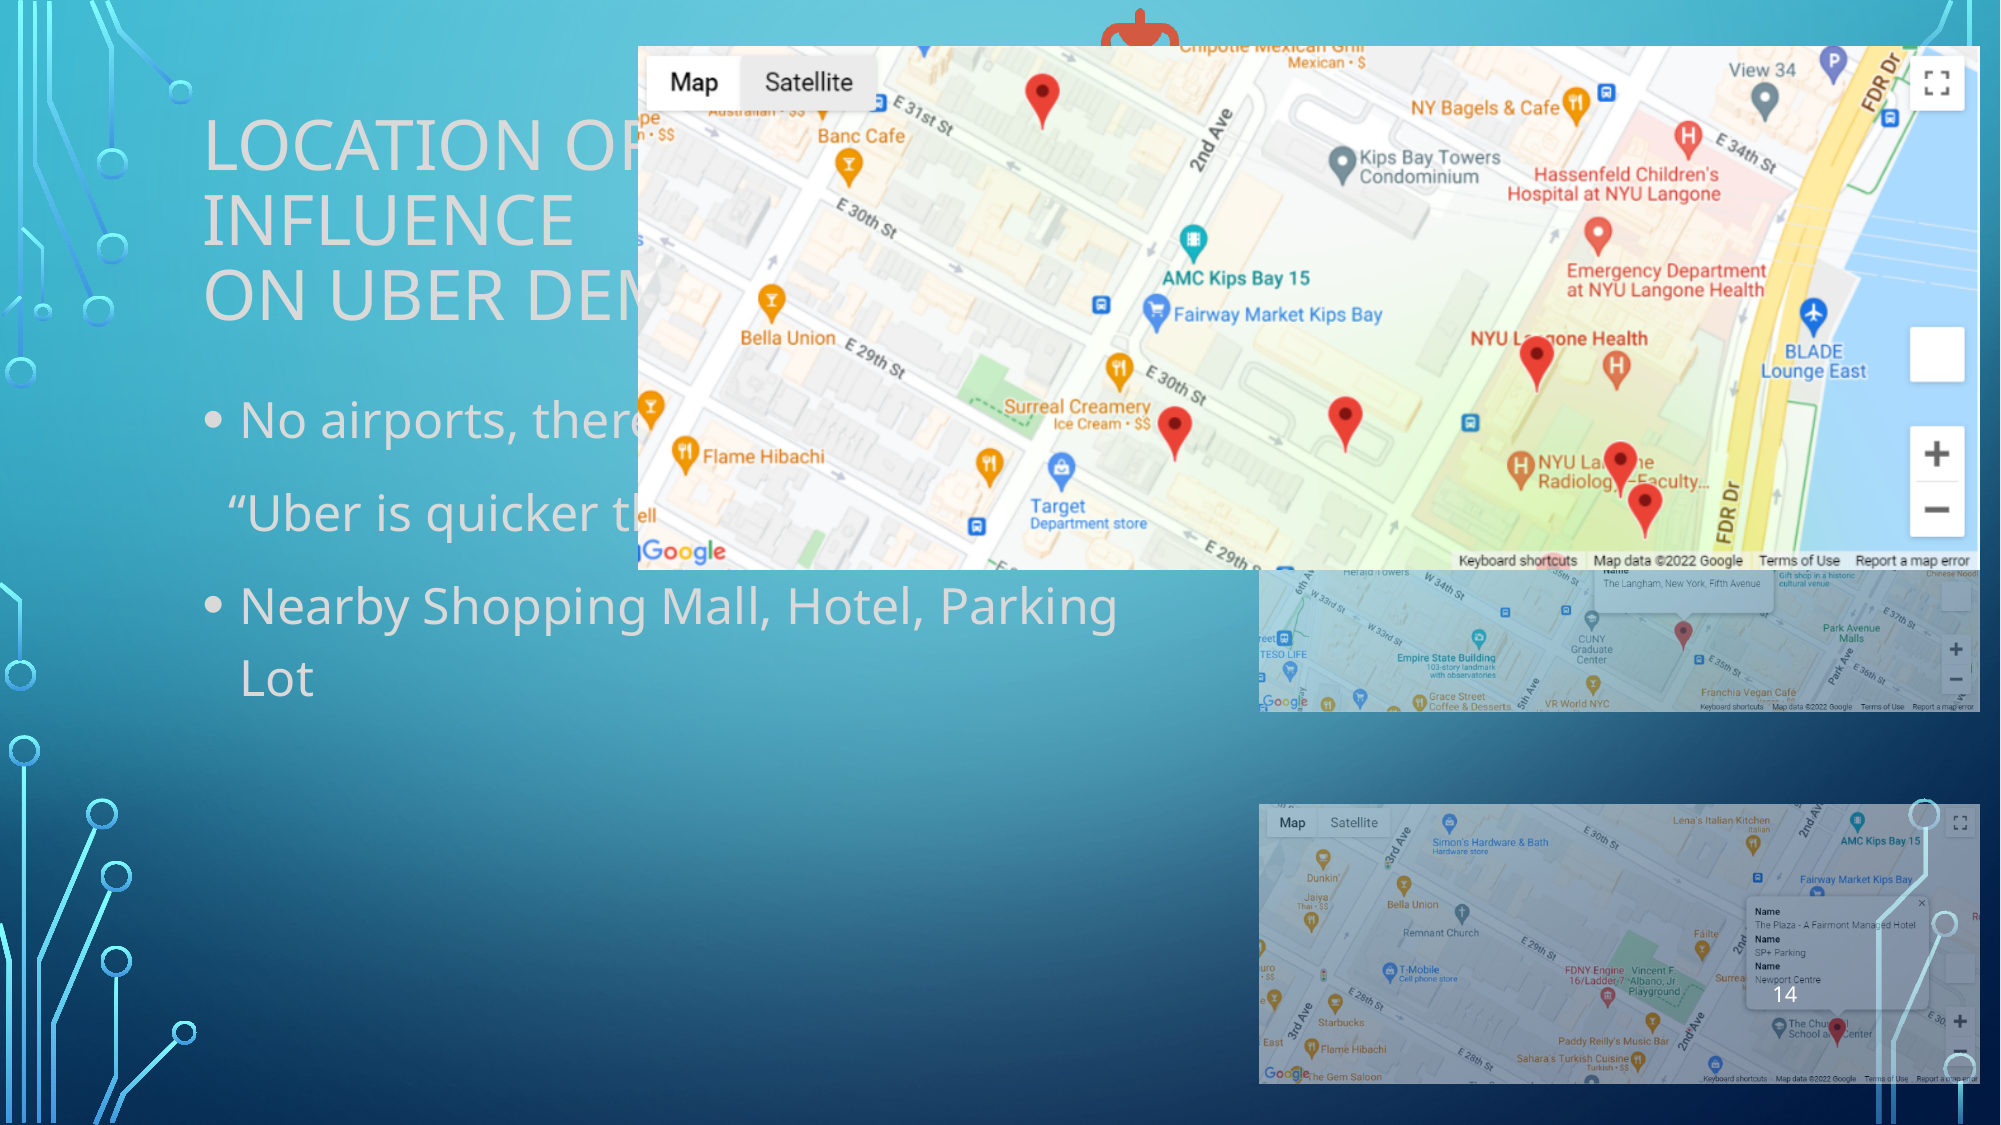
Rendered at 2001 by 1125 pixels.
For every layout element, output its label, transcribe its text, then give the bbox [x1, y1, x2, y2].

picture [637, 46, 1981, 712]
picture [1259, 804, 1981, 1084]
title Location of Pickups influence on uber demand? [187, 101, 637, 344]
list No airports, there is a hospital “Uber is quicker than an ambulance” Nearby Shopping Mall, Hotel, Parking Lot [187, 369, 1171, 950]
text_box [1029, 0, 1251, 46]
